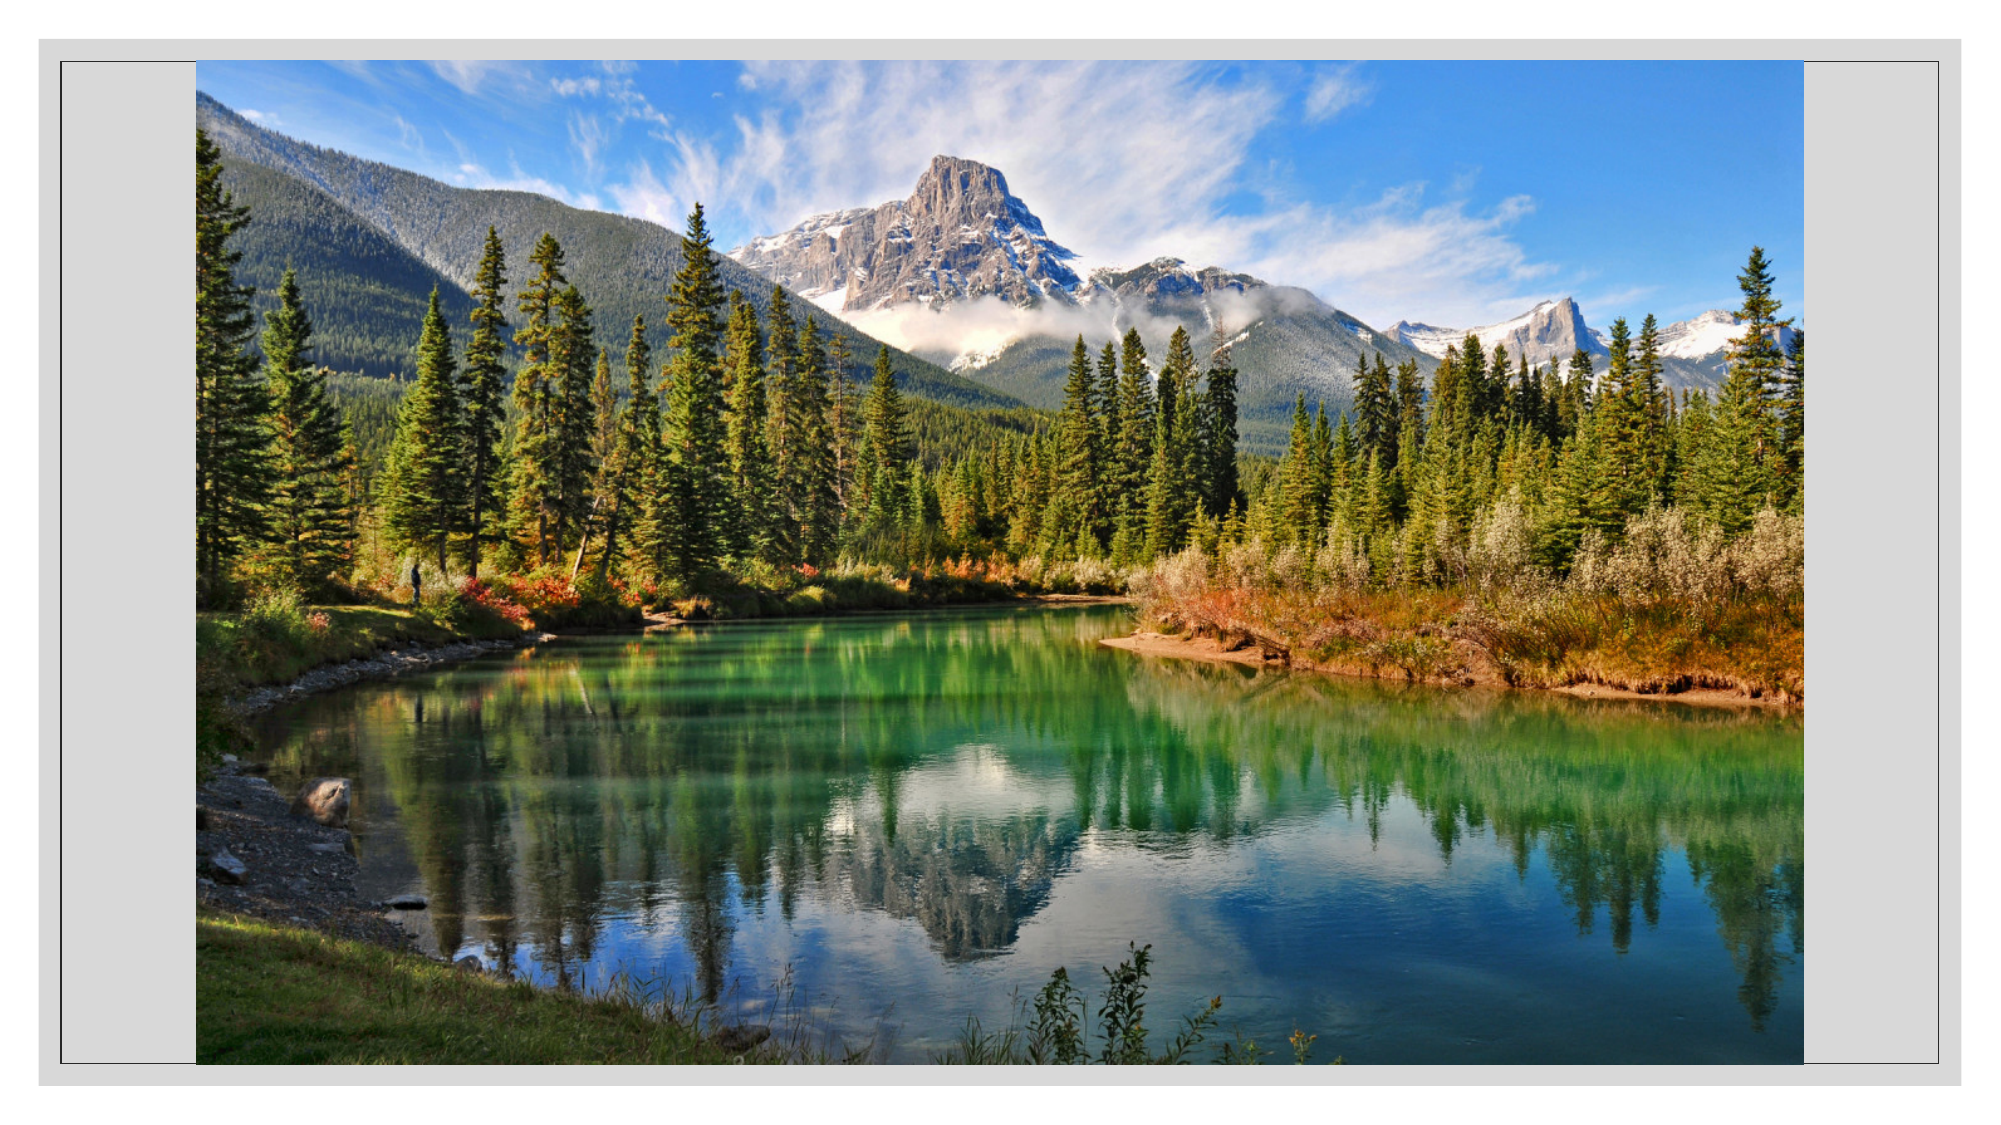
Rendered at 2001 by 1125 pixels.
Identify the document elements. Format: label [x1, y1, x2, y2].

list [196, 60, 1804, 1065]
